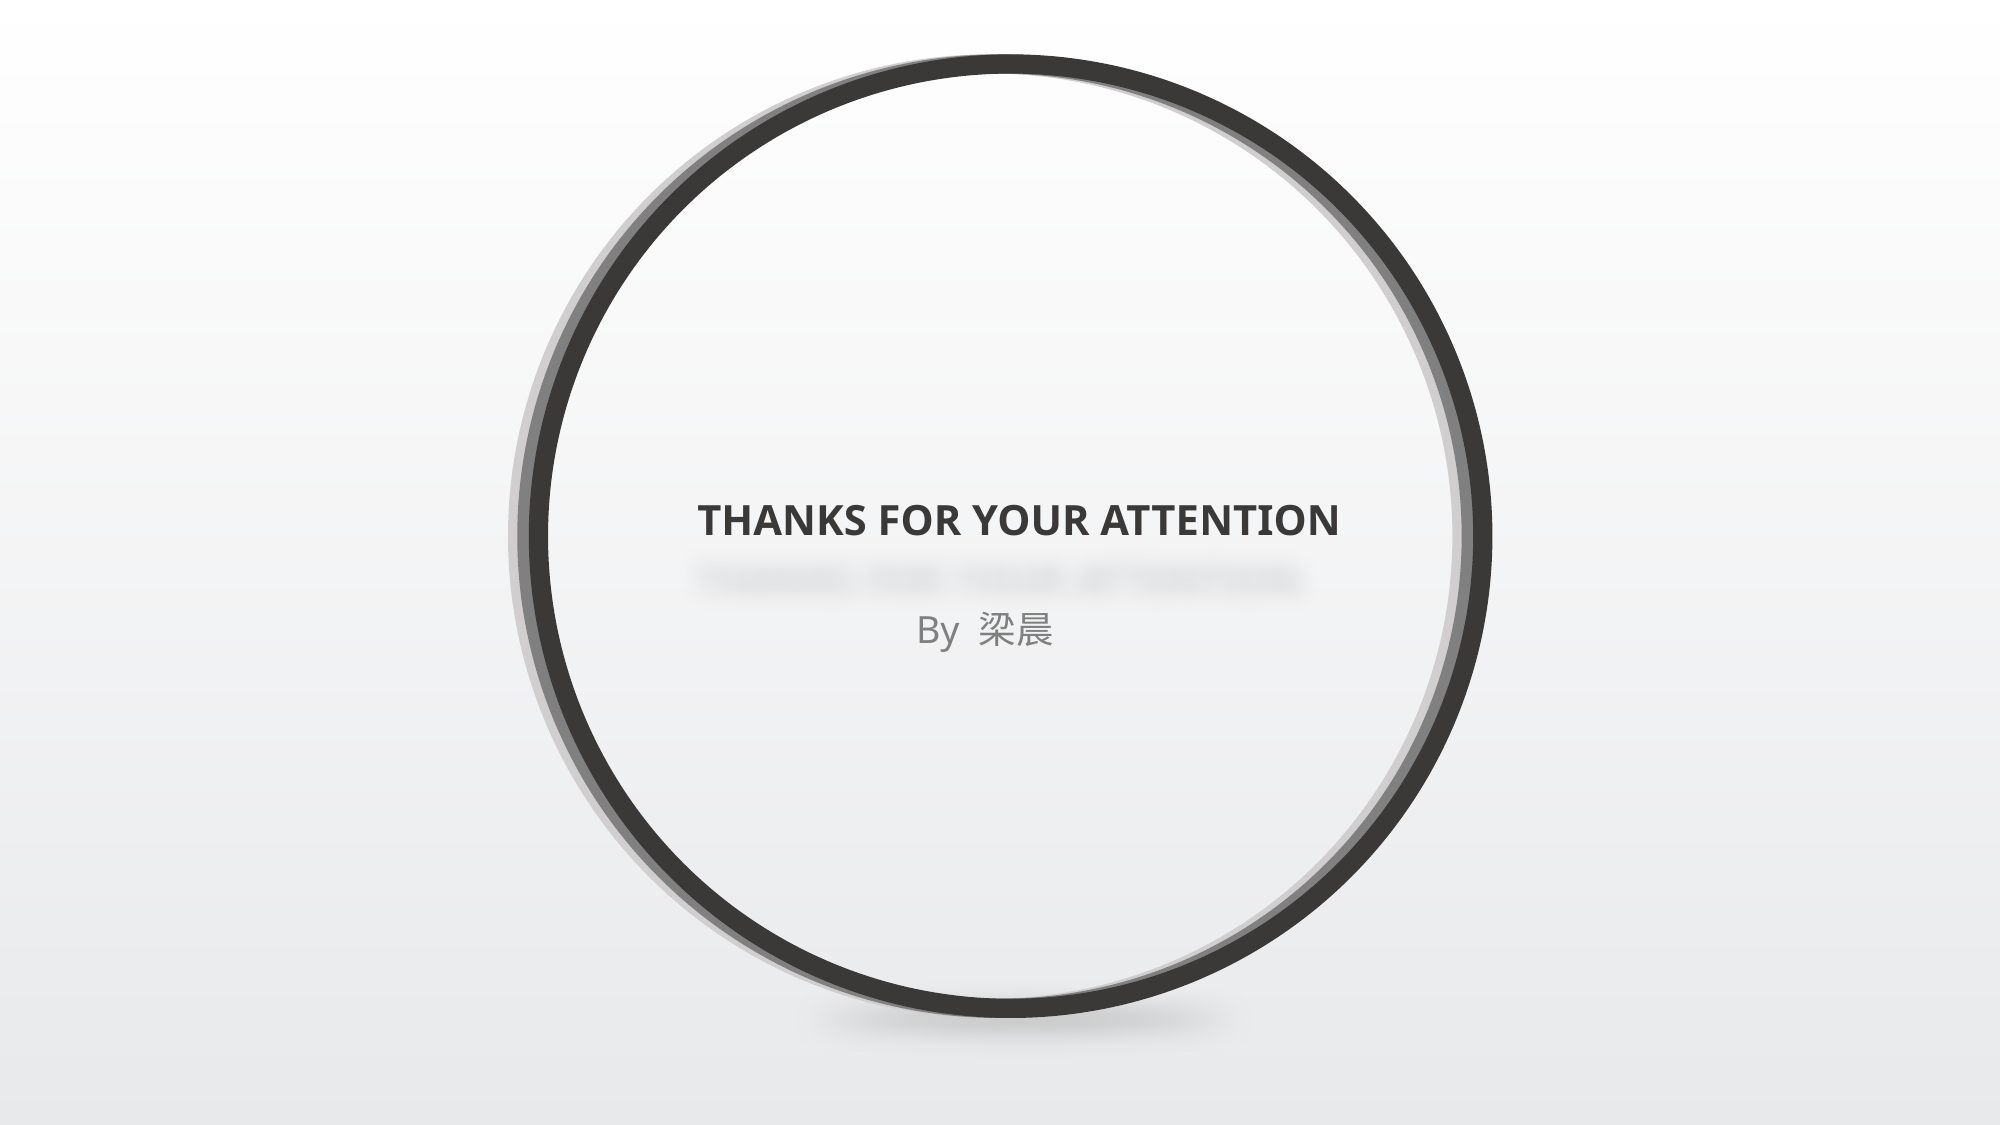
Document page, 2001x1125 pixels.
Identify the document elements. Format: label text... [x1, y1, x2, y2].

text_box [525, 64, 974, 1009]
text_box [537, 62, 1484, 1010]
text_box [516, 64, 954, 1008]
text_box By 梁晨 [901, 598, 1069, 659]
text_box THANKS FOR YOUR ATTENTION [682, 486, 1356, 552]
